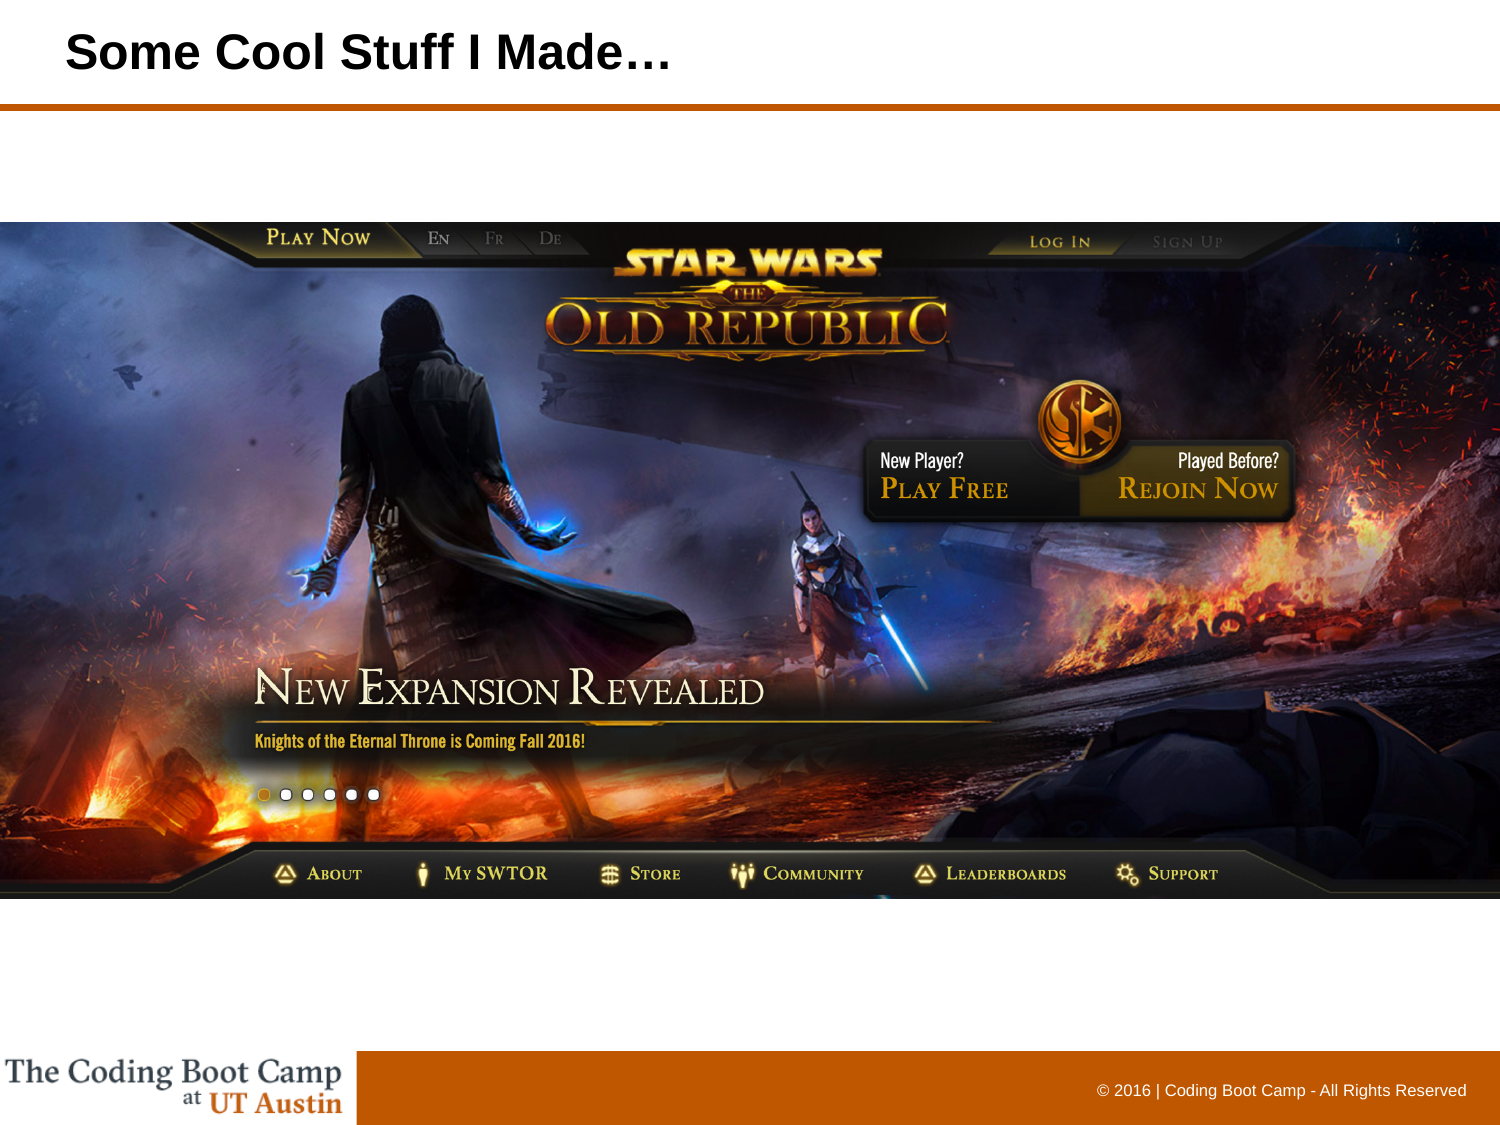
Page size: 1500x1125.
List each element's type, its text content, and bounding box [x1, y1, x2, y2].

picture [0, 1050, 357, 1125]
picture [0, 222, 1500, 899]
title Some Cool Stuff I Made… [50, 0, 948, 108]
